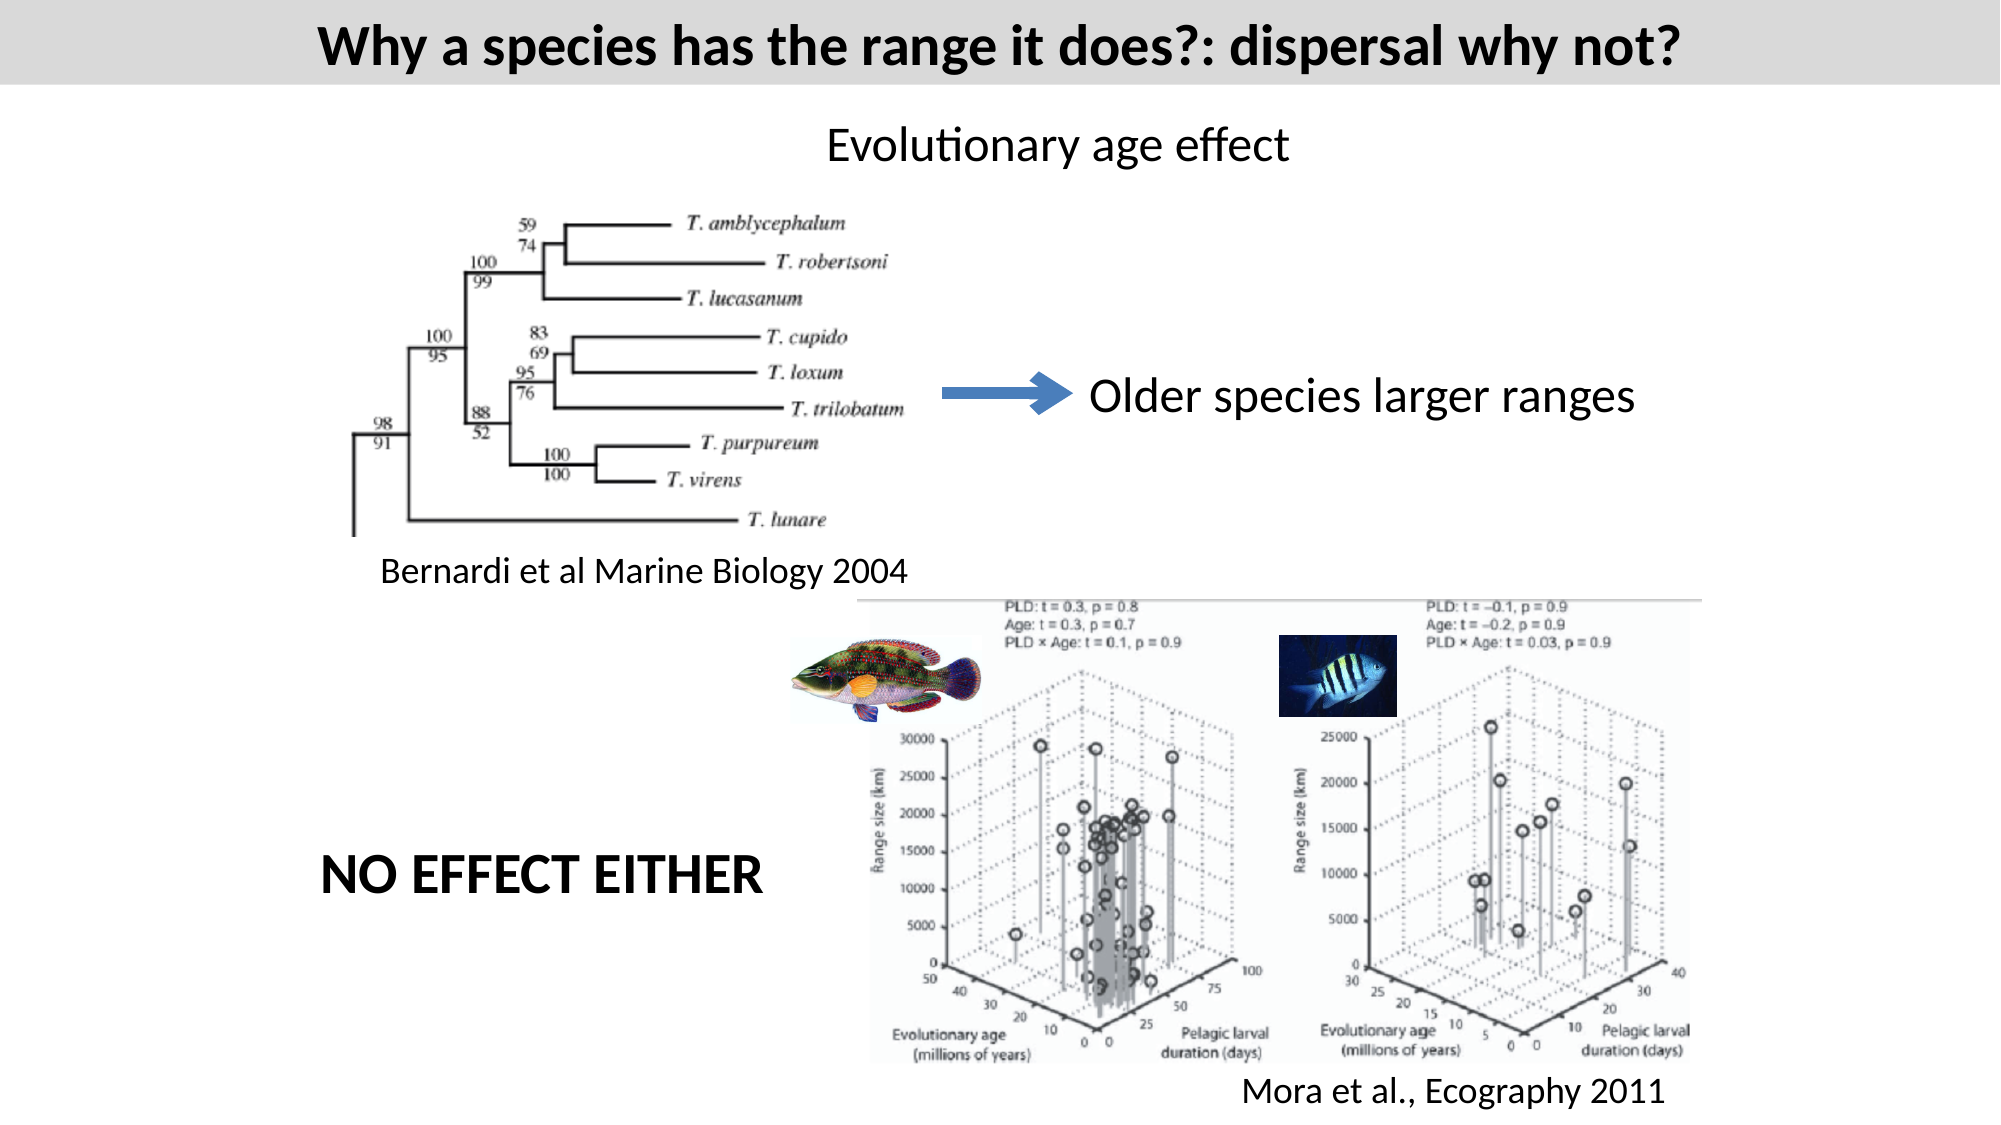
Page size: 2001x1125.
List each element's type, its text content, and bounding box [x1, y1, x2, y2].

text_box Why a species has the range it does?: dispersal why not? [0, 0, 2000, 85]
text_box Evolutionary age effect [811, 103, 1306, 179]
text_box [942, 354, 1655, 431]
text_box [788, 599, 1702, 1120]
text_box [328, 200, 1014, 600]
text_box NO EFFECT EITHER [305, 827, 780, 913]
